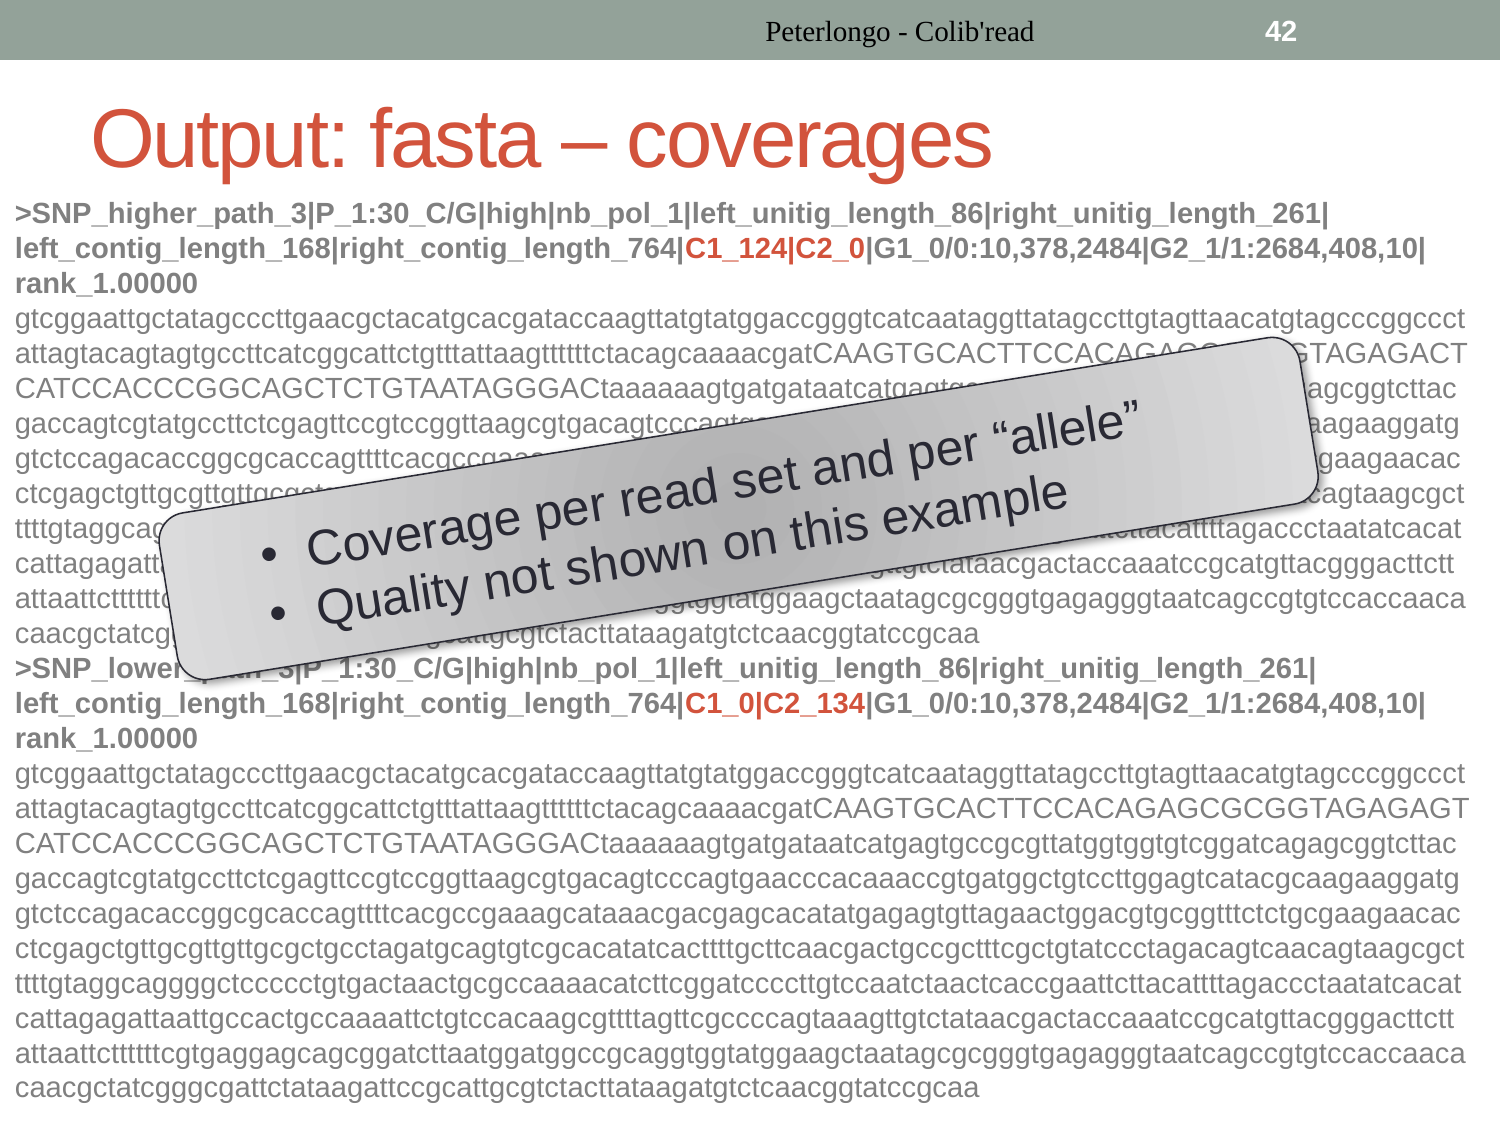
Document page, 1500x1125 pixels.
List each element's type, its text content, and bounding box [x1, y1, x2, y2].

text_box Coverage per read set and per “allele” Quality not shown on this example [158, 336, 1319, 681]
footer Peterlongo - Colib'read [562, 3, 1238, 57]
title Output: fasta – coverages [75, 52, 1425, 215]
slide_number 42 [1250, 3, 1425, 57]
text_box >SNP_higher_path_3|P_1:30_C/G|high|nb_pol_1|left_unitig_length_86|right_unitig_length_261|left_contig_length_168|right_contig_length_764|C1_124|C2_0|G1_0/0:10,378,2484|G2_1/1:2684,408,10|rank_1.00000 gtcggaattgctatagcccttgaacgctacatgcacgataccaagttatgtatggaccgggtcatcaataggttatagccttgtagttaacatgtagcccggccctattagtacagtagtgccttcatcggcattctgtttattaagttttttctacagcaaaacgatCAAGTGCACTTCCACAGAGCGCGGTAGAGACTCATCCACCCGGCAGCTCTGTAATAGGGACtaaaaaagtgatgataatcatgagtgccgcgttatggtggtgtcggatcagagcggtcttacgaccagtcgtatgccttctcgagttccgtccggttaagcgtgacagtcccagtgaacccacaaaccgtgatggctgtccttggagtcatacgcaagaaggatggtctccagacaccggcgcaccagttttcacgccgaaagcataaacgacgagcacatatgagagtgttagaactggacgtgcggtttctctgcgaagaacacctcgagctgttgcgttgttgcgctgcctagatgcagtgtcgcacatatcacttttgcttcaacgactgccgctttcgctgtatccctagacagtcaacagtaagcgctttttgtaggcaggggctccccctgtgactaactgcgccaaaacatcttcggatccccttgtccaatctaactcaccgaattcttacattttagaccctaatatcacatcattagagattaattgccactgccaaaattctgtccacaagcgttttagttcgccccagtaaagttgtctataacgactaccaaatccgcatgttacgggacttcttattaattcttttttcgtgaggagcagcggatcttaatggatggccgcaggtggtatggaagctaatagcgcgggtgagagggtaatcagccgtgtccaccaacacaacgctatcgggcgattctataagattccgcattgcgtctacttataagatgtctcaacggtatccgcaa >SNP_lower_path_3|P_1:30_C/G|high|nb_pol_1|left_unitig_length_86|right_unitig_length_261|left_contig_length_168|right_contig_length_764|C1_0|C2_134|G1_0/0:10,378,2484|G2_1/1:2684,408,10|rank_1.00000 gtcggaattgctatagcccttgaacgctacatgcacgataccaagttatgtatggaccgggtcatcaataggttatagccttgtagttaacatgtagcccggccctattagtacagtagtgccttcatcggcattctgtttattaagttttttctacagcaaaacgatCAAGTGCACTTCCACAGAGCGCGGTAGAGAGTCATCCACCCGGCAGCTCTGTAATAGGGACtaaaaaagtgatgataatcatgagtgccgcgttatggtggtgtcggatcagagcggtcttacgaccagtcgtatgccttctcgagttccgtccggttaagcgtgacagtcccagtgaacccacaaaccgtgatggctgtccttggagtcatacgcaagaaggatggtctccagacaccggcgcaccagttttcacgccgaaagcataaacgacgagcacatatgagagtgttagaactggacgtgcggtttctctgcgaagaacacctcgagctgttgcgttgttgcgctgcctagatgcagtgtcgcacatatcacttttgcttcaacgactgccgctttcgctgtatccctagacagtcaacagtaagcgctttttgtaggcaggggctccccctgtgactaactgcgccaaaacatcttcggatccccttgtccaatctaactcaccgaattcttacattttagaccctaatatcacatcattagagattaattgccactgccaaaattctgtccacaagcgttttagttcgccccagtaaagttgtctataacgactaccaaatccgcatgttacgggacttcttattaattcttttttcgtgaggagcagcggatcttaatggatggccgcaggtggtatggaagctaatagcgcgggtgagagggtaatcagccgtgtccaccaacacaacgctatcgggcgattctataagattccgcattgcgtctacttataagatgtctcaacggtatccgcaa [0, 187, 1487, 1112]
